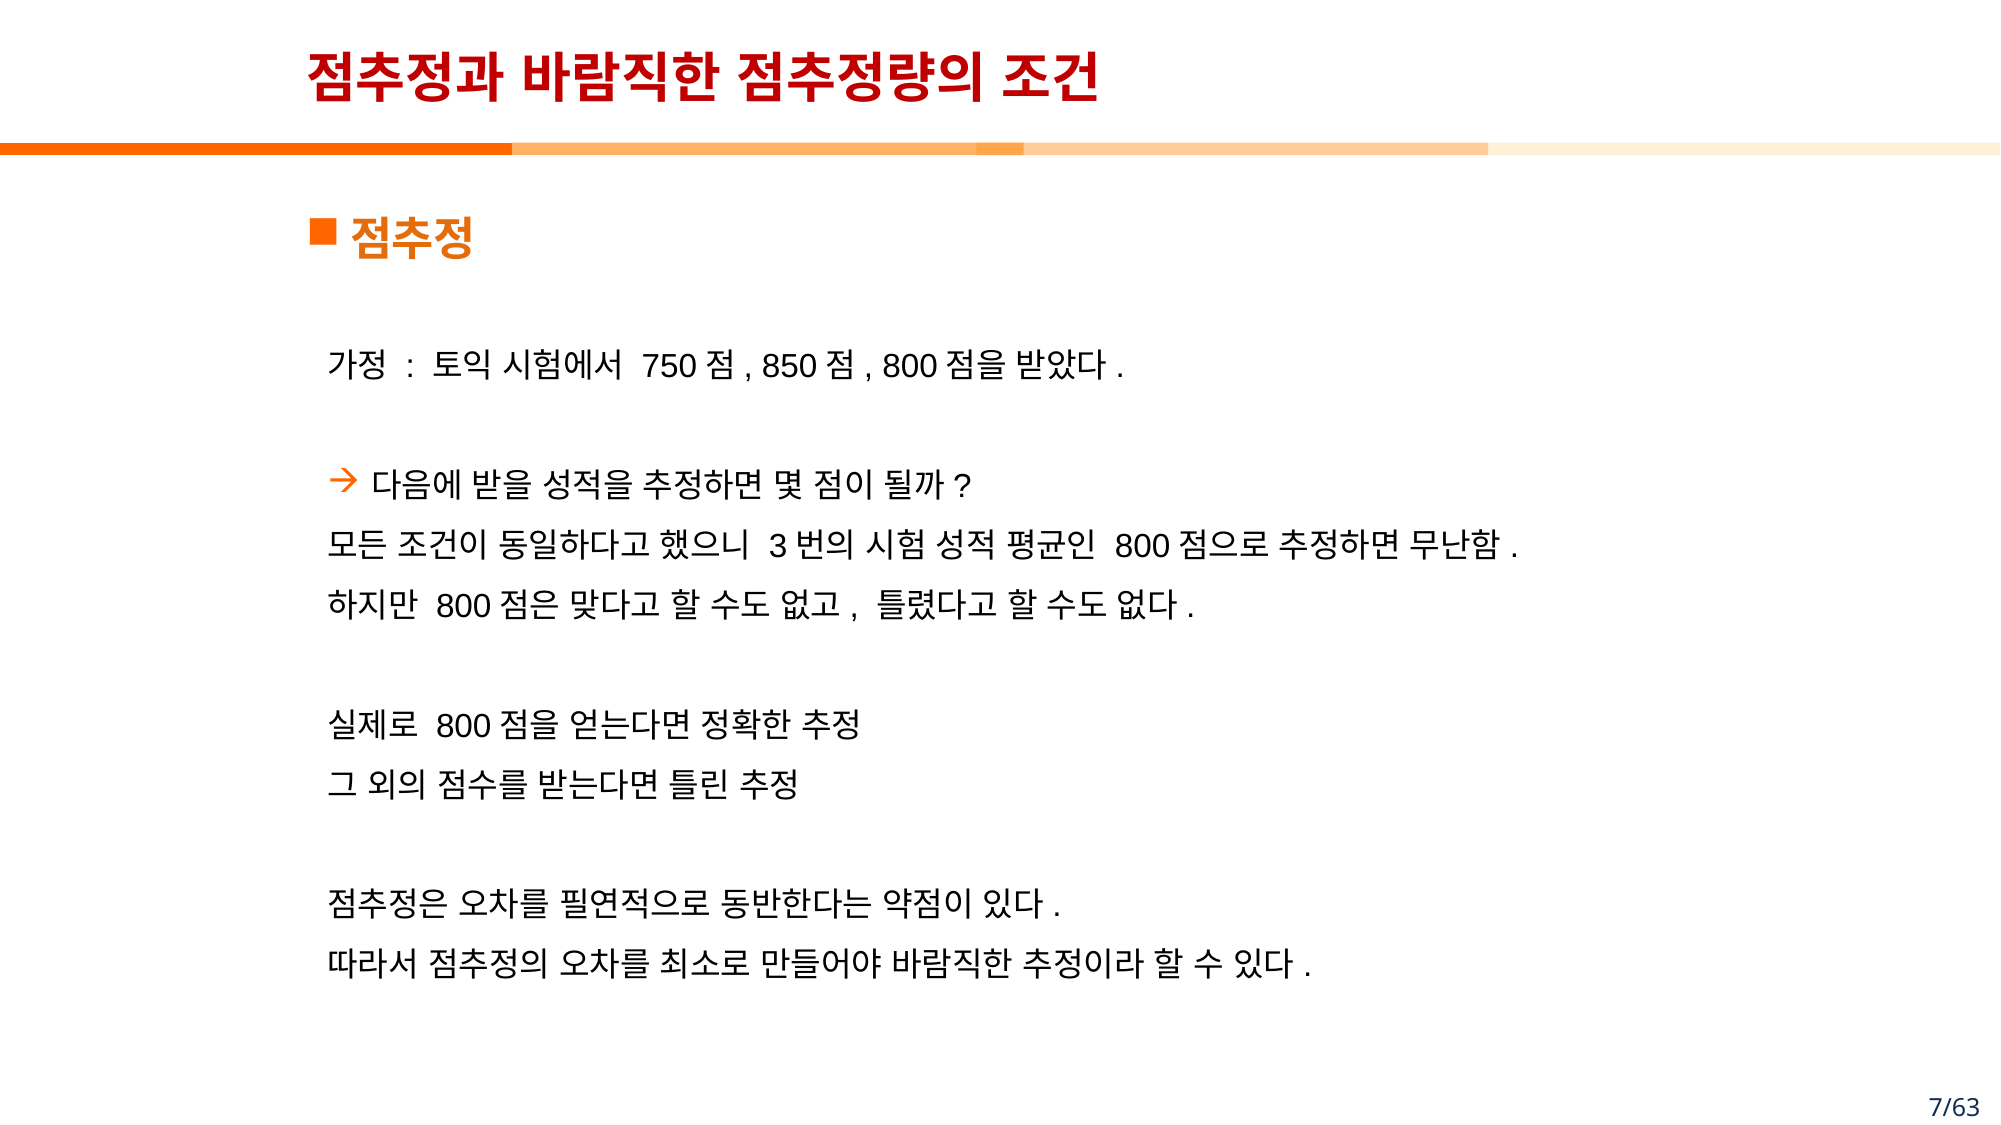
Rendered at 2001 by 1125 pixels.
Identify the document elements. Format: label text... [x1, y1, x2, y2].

list 점추정 [291, 174, 1709, 264]
title 점추정과 바람직한 점추정량의 조건 [291, 31, 1532, 122]
text_box 가정 : 토익 시험에서 750점, 850점, 800점을 받았다. 다음에 받을 성적을 추정하면 몇 점이 될까? 모든 조건이 동일하다고 했으니 3번의 시험 성적 평균인 800점으로 추정하면 무난함. 하지만 800점은 맞다고 할 수도 없고, 틀렸다고 할 수도 없다. 실제로 800점을 얻는다면 정확한 추정 그 외의 점수를 받는다면 틀린 추정 점추정은 오차를 필연적으로 동반한다는 약점이 있다. 따라서 점추정의 오차를 최소로 만들어야 바람직한 추정이라 할 수 있다. [312, 317, 1688, 399]
